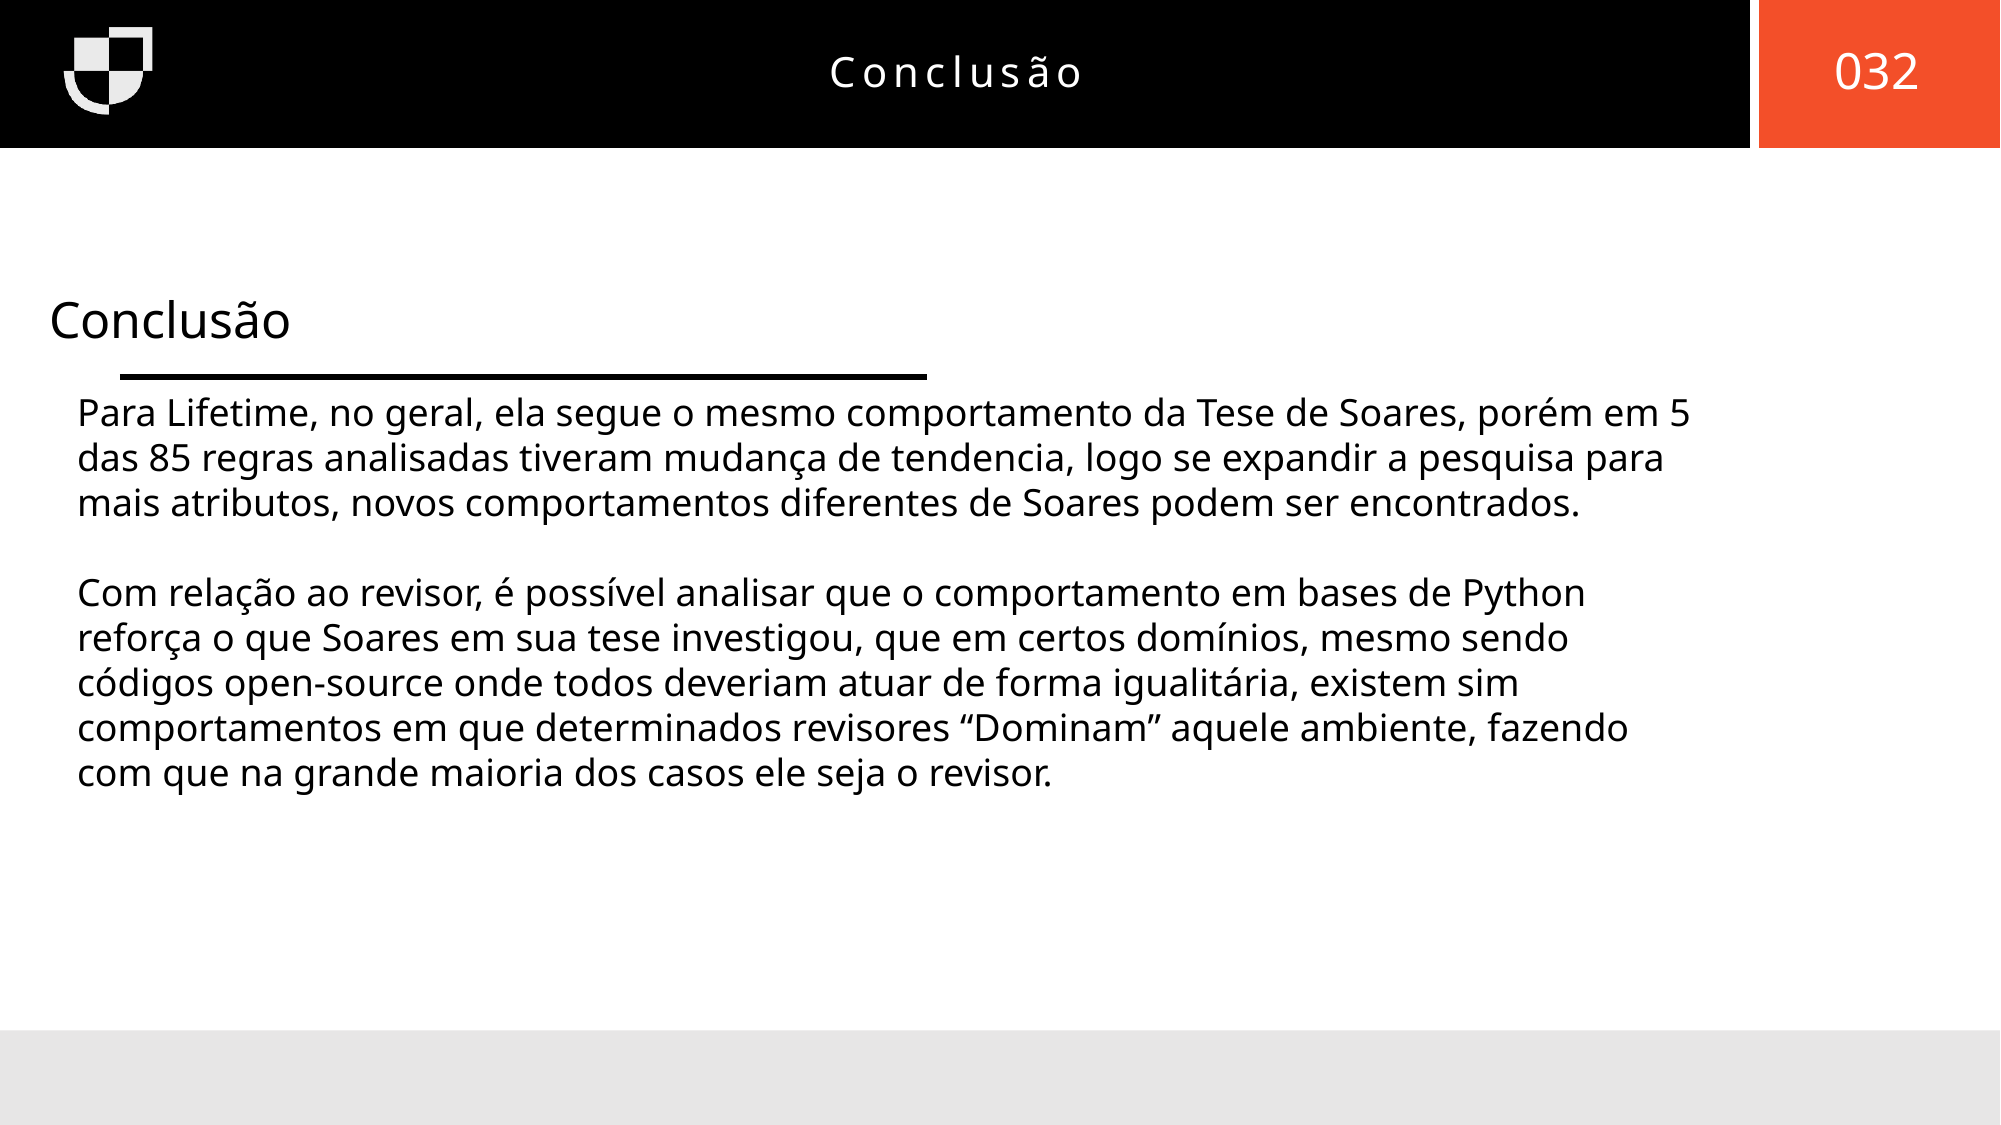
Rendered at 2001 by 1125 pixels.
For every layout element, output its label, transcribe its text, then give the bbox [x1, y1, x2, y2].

text_box [0, 1029, 2000, 1125]
picture [62, 27, 153, 115]
text_box Conclusão [814, 38, 1098, 104]
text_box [62, 281, 1727, 806]
slide_number 032 [1816, 31, 1938, 116]
text_box [0, 0, 1753, 149]
text_box [1753, 0, 2000, 149]
